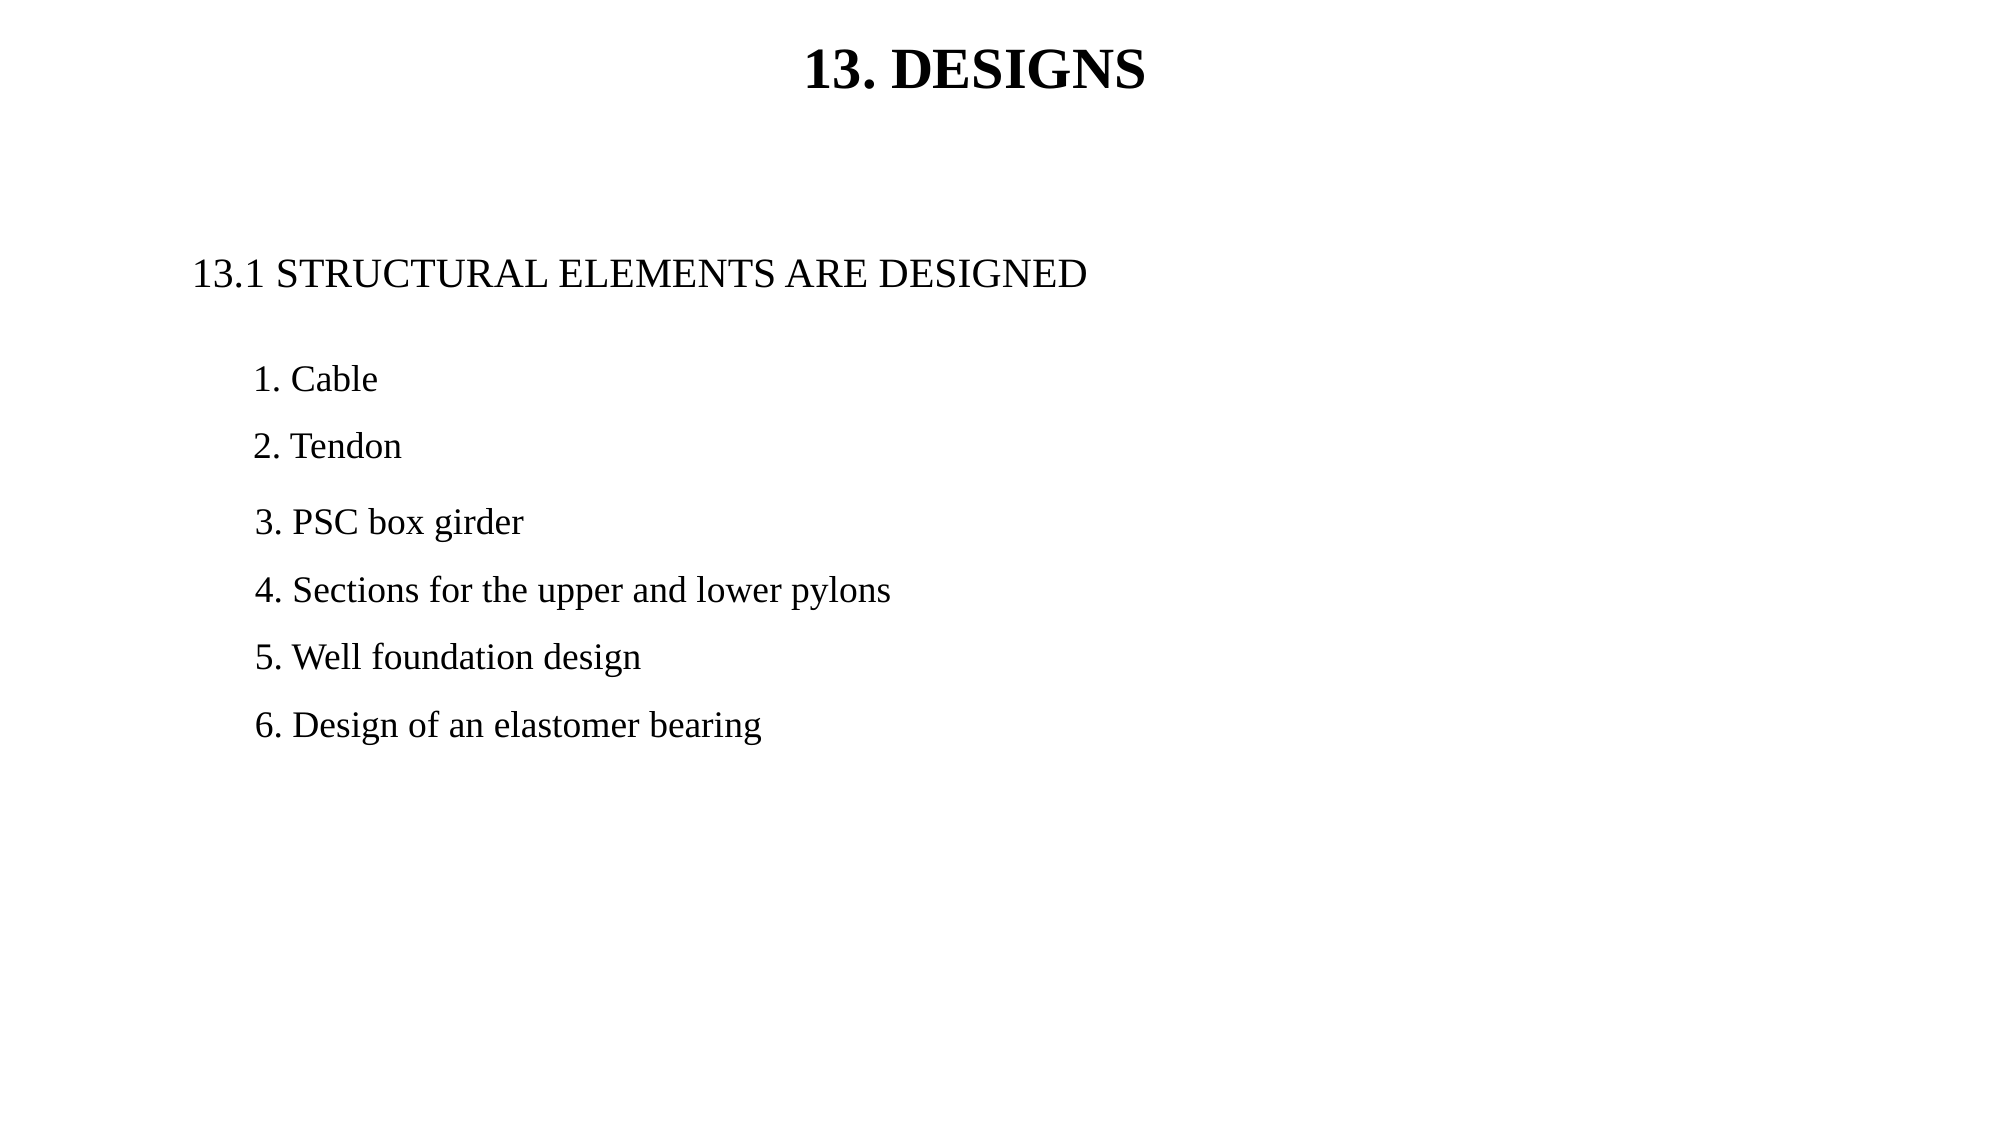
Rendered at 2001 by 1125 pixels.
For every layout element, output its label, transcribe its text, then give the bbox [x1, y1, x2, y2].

text_box 3. PSC box girder 4. Sections for the upper and lower pylons 5. Well foundation design 6. Design of an elastomer bearing [240, 467, 907, 752]
text_box 13. DESIGNS [788, 22, 1162, 108]
text_box 13.1 STRUCTURAL ELEMENTS ARE DESIGNED [177, 238, 1172, 303]
text_box 1. Cable 2. Tendon [238, 323, 418, 474]
